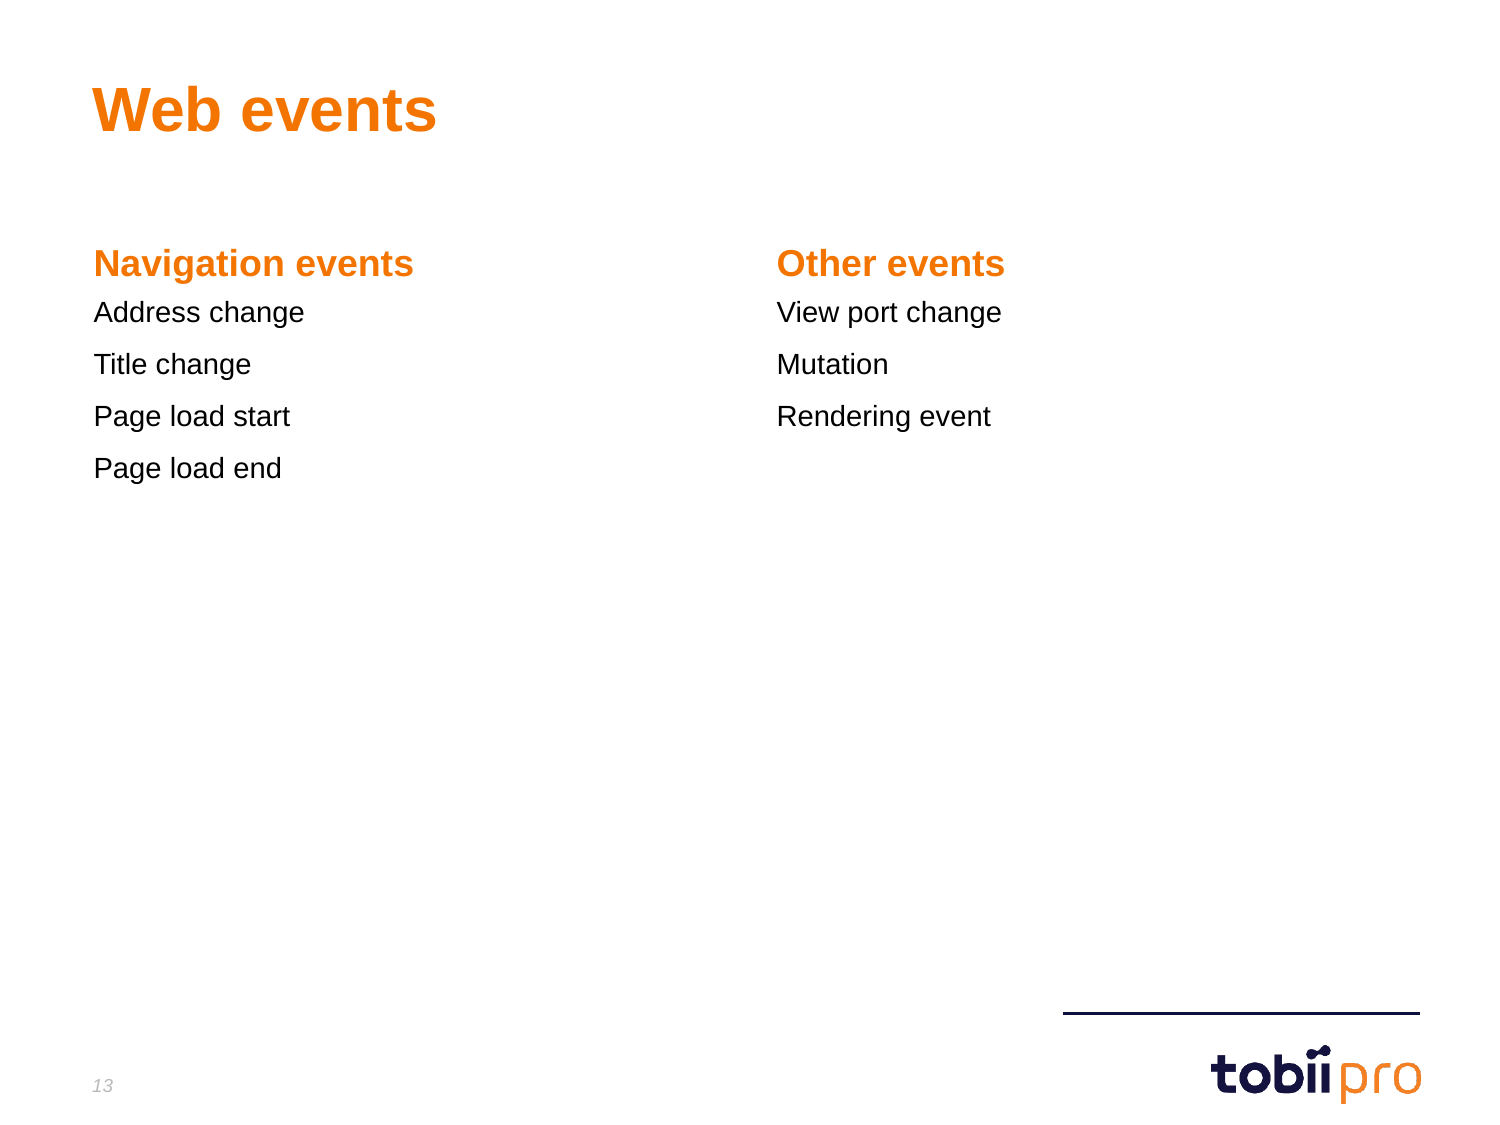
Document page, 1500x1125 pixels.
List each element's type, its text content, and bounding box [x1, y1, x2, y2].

title Web events [77, 69, 1420, 142]
slide_number 13 [77, 1055, 137, 1115]
picture [1211, 1045, 1421, 1104]
list Other events [761, 223, 1421, 288]
list View port change Mutation Rendering event [761, 288, 1421, 997]
list Navigation events [78, 223, 733, 288]
list Address change Title change Page load start Page load end [78, 288, 733, 997]
